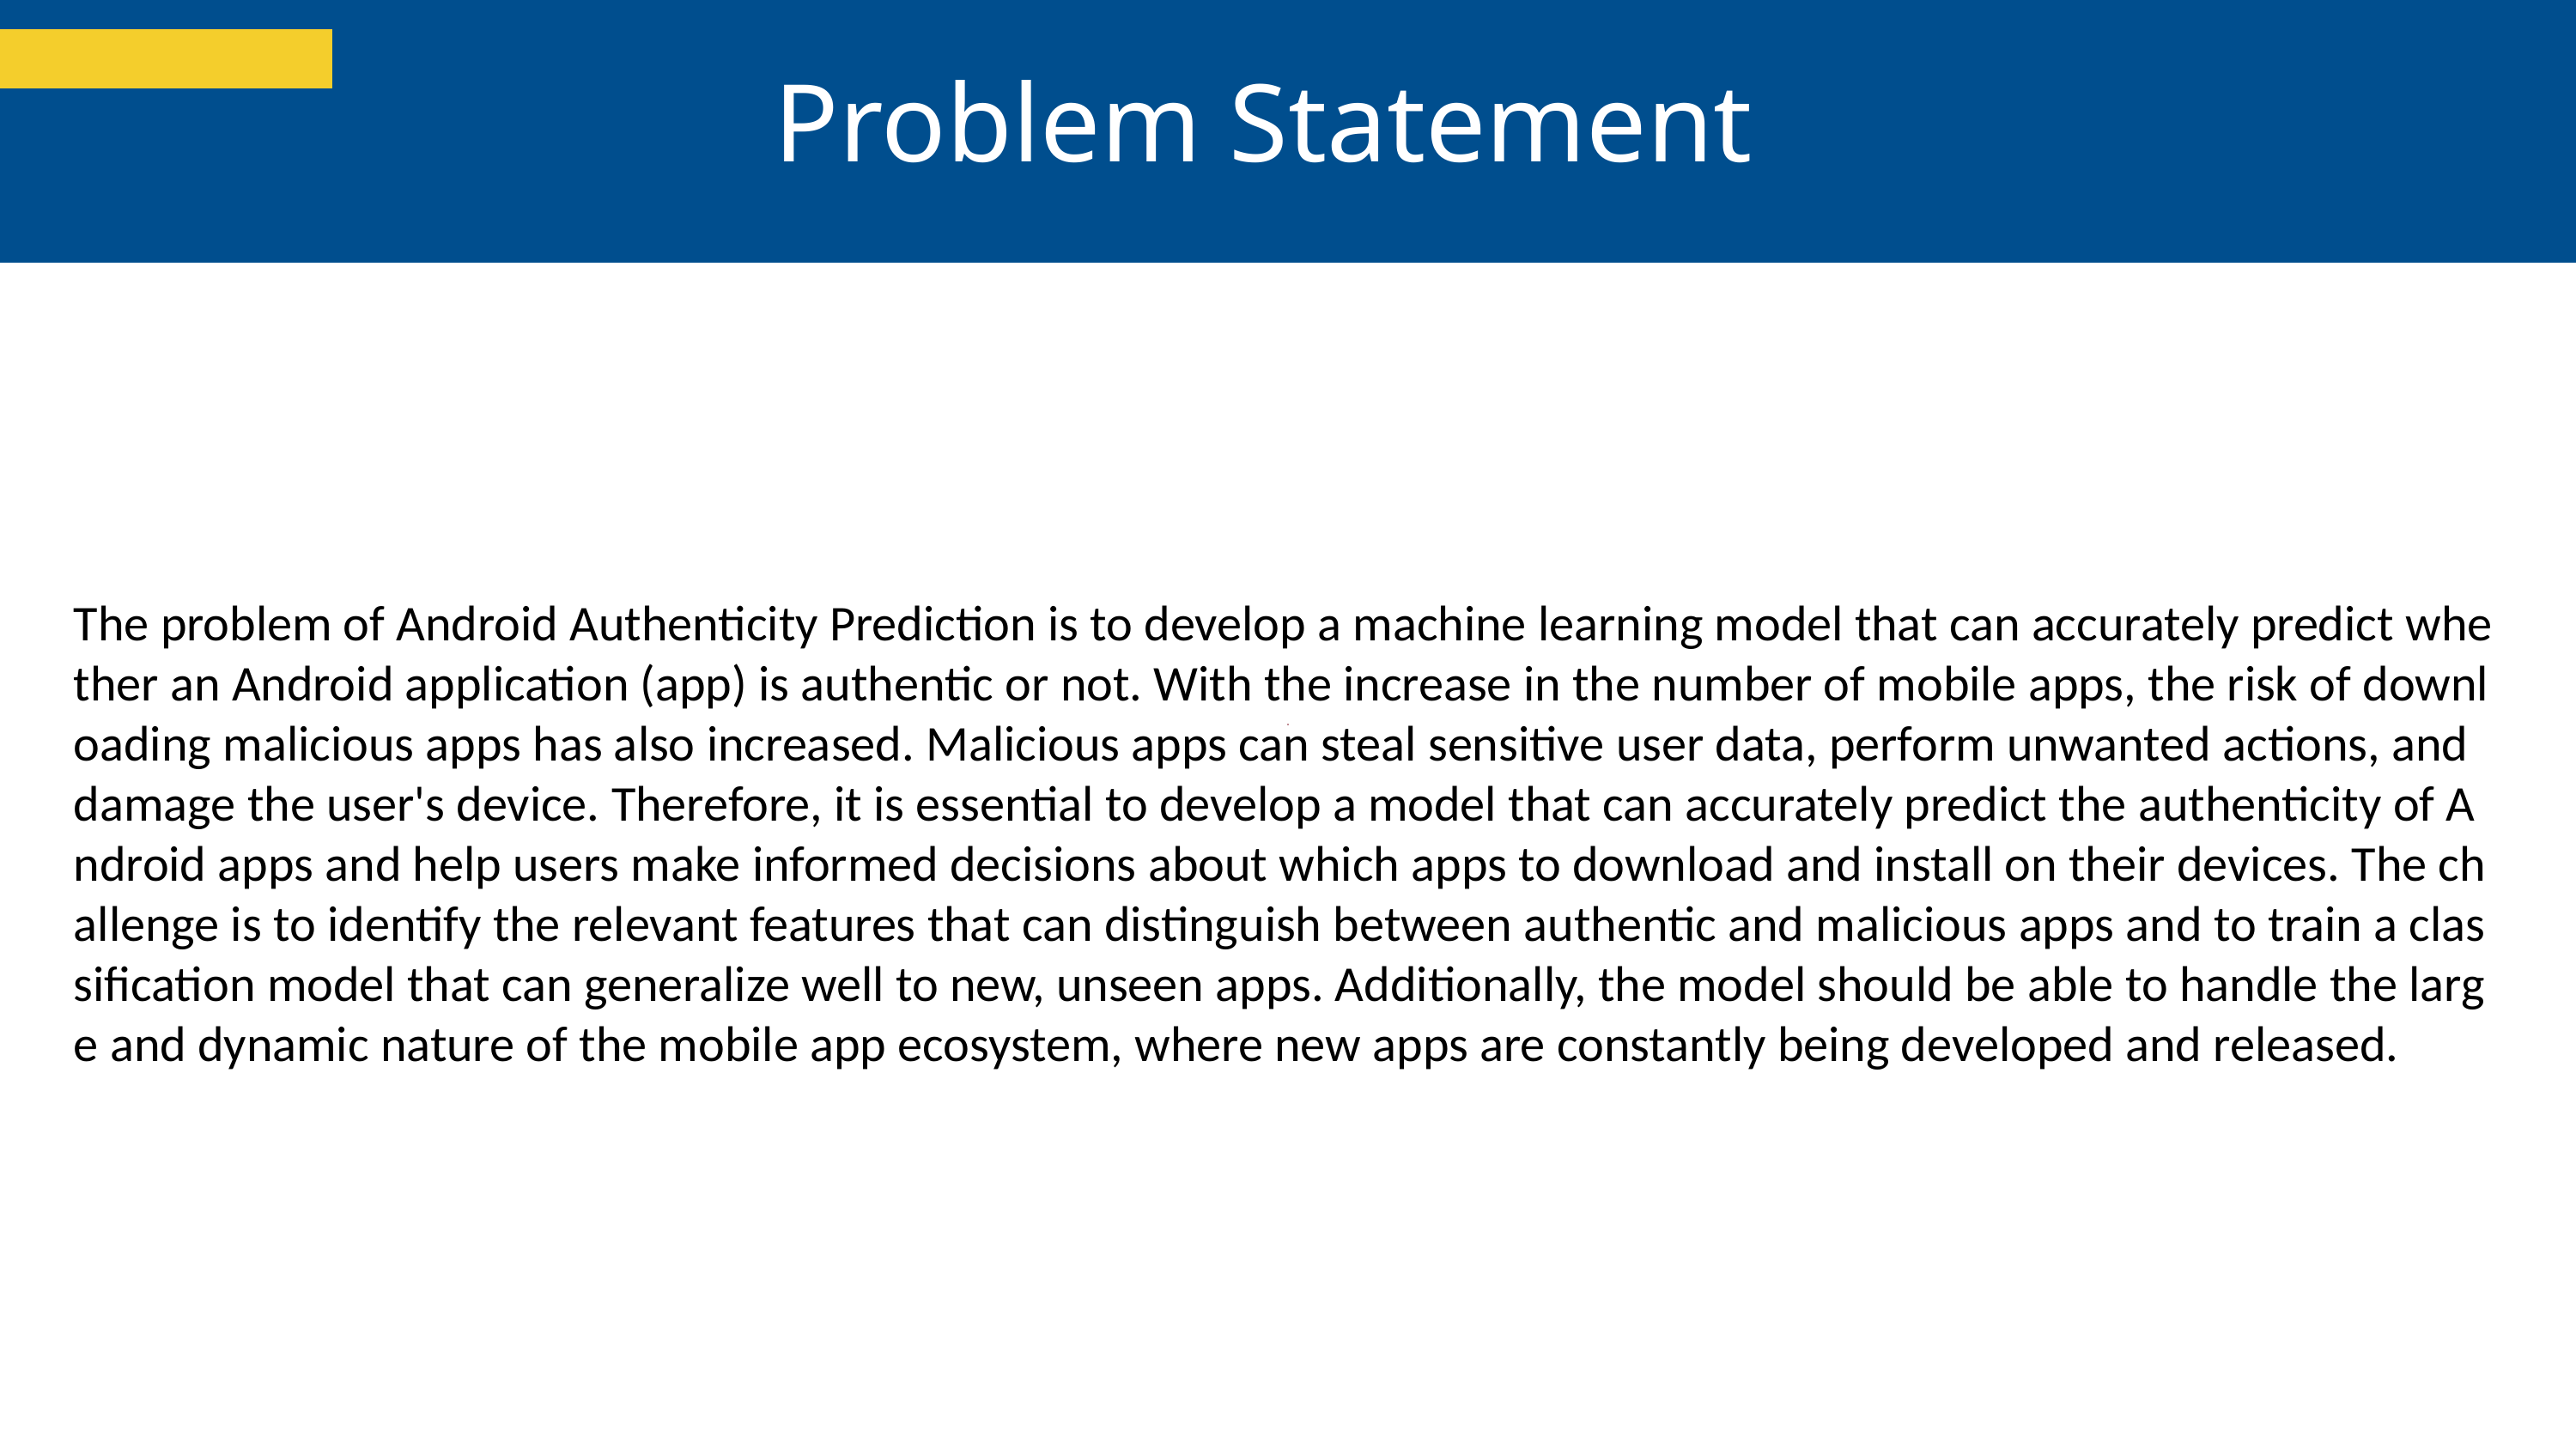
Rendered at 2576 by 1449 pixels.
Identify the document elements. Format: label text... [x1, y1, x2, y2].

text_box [0, 29, 333, 89]
text_box The problem of Android Authenticity Prediction is to develop a machine learning model that can accurately predict whether an Android application (app) is authentic or not. With the increase in the number of mobile apps, the risk of downloading malicious apps has also increased. Malicious apps can steal sensitive user data, perform unwanted actions, and damage the user's device. Therefore, it is essential to develop a model that can accurately predict the authenticity of Android apps and help users make informed decisions about which apps to download and install on their devices. The challenge is to identify the relevant features that can distinguish between authentic and malicious apps and to train a classification model that can generalize well to new, unseen apps. Additionally, the model should be able to handle the large and dynamic nature of the mobile app ecosystem, where new apps are constantly being developed and released. [61, 585, 2514, 1078]
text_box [0, 0, 2576, 417]
